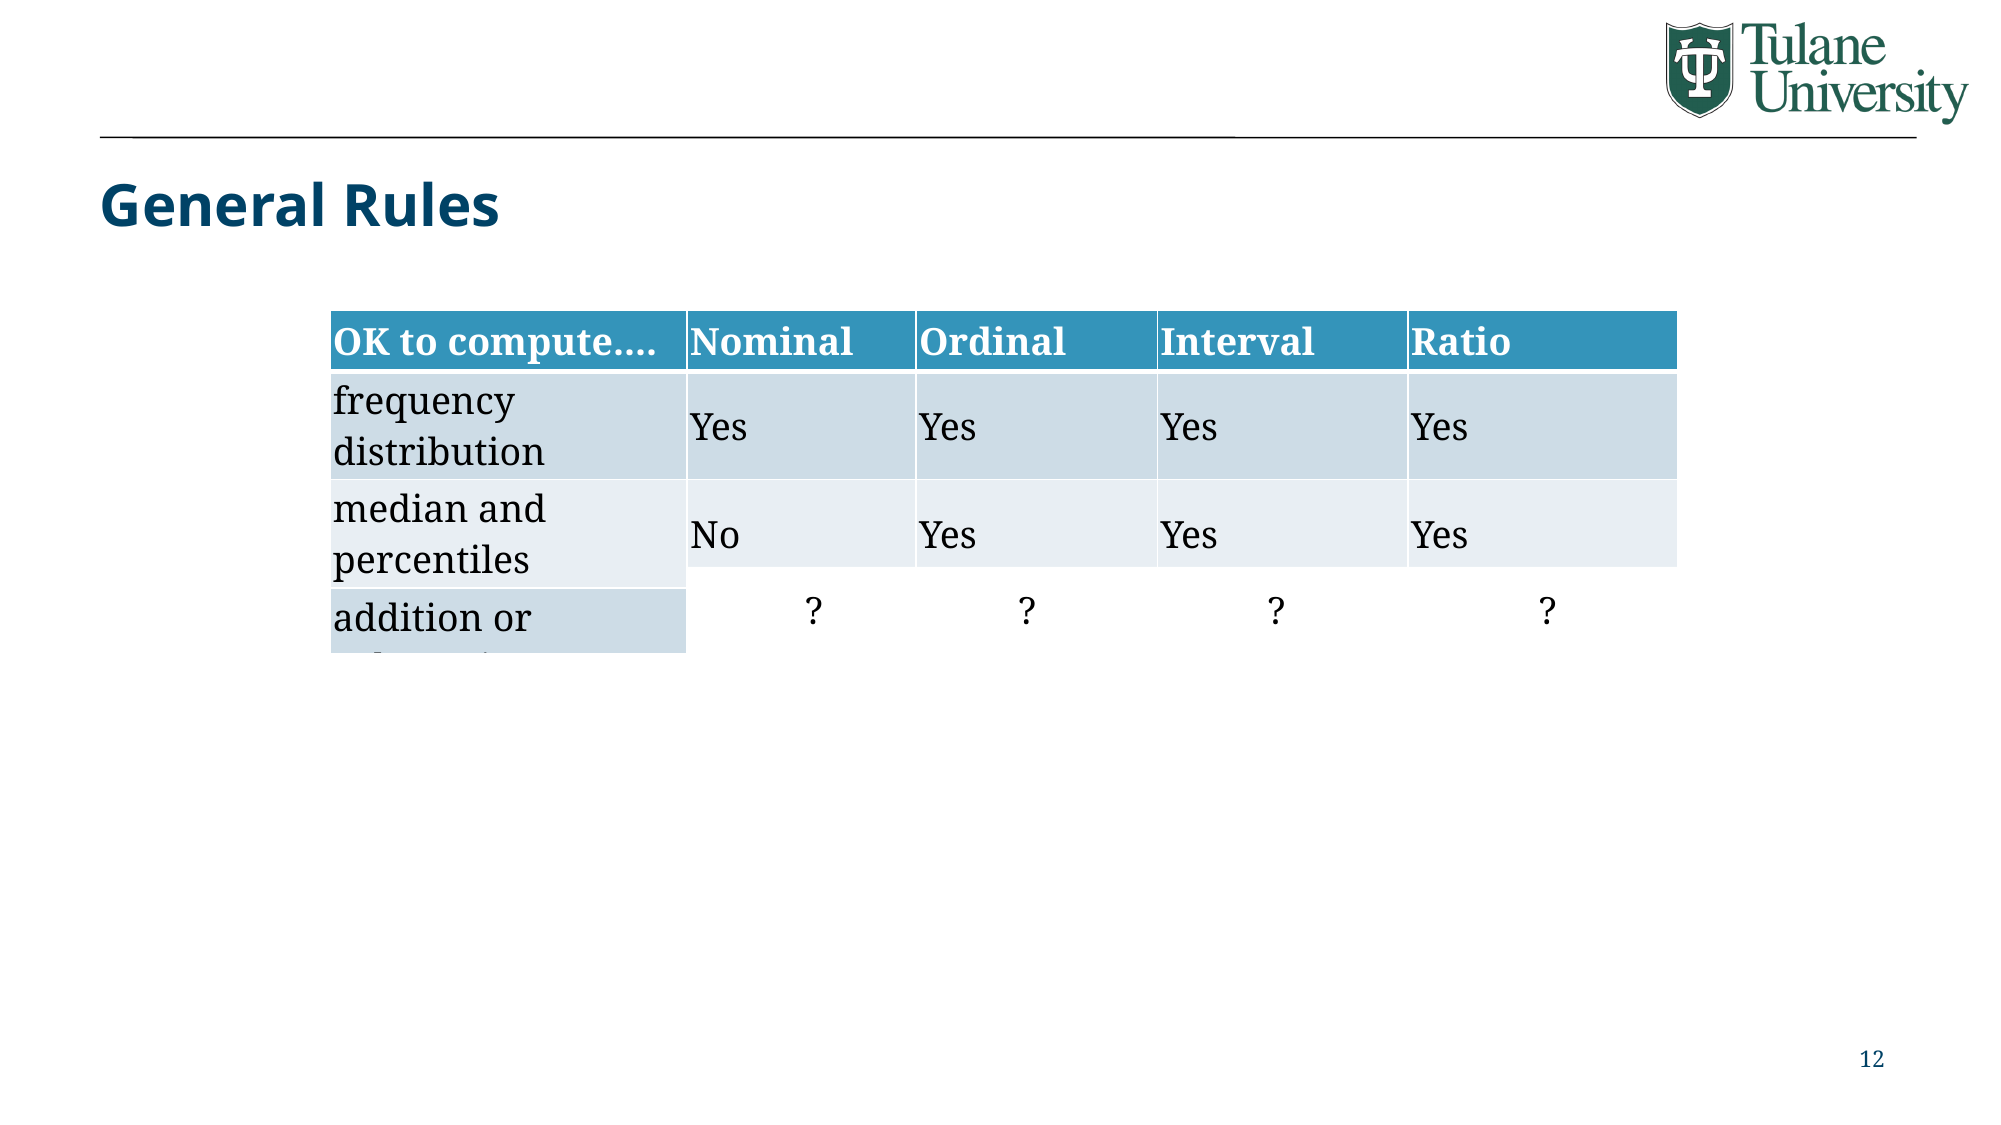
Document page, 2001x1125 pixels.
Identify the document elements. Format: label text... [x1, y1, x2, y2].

table_cell No [688, 480, 915, 565]
table_cell Yes [917, 480, 1157, 565]
table_cell Yes [1158, 374, 1407, 479]
table_cell Yes [917, 374, 1157, 479]
slide_number 12 [1699, 1036, 1901, 1075]
table_header Nominal [688, 311, 915, 369]
table_cell frequency distribution [331, 374, 686, 479]
table_header Interval [1158, 311, 1407, 369]
table_cell median and percentiles [331, 480, 686, 565]
table_cell Yes [1409, 480, 1677, 565]
table_cell Yes [1409, 374, 1677, 479]
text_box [329, 566, 1696, 1125]
title General Rules [99, 167, 1901, 238]
table_header Ordinal [917, 311, 1157, 369]
table_header OK to compute.... [331, 311, 686, 369]
picture [1666, 22, 1969, 136]
table_cell Yes [688, 374, 915, 479]
table_cell Yes [1158, 480, 1407, 565]
table_header Ratio [1409, 311, 1677, 369]
